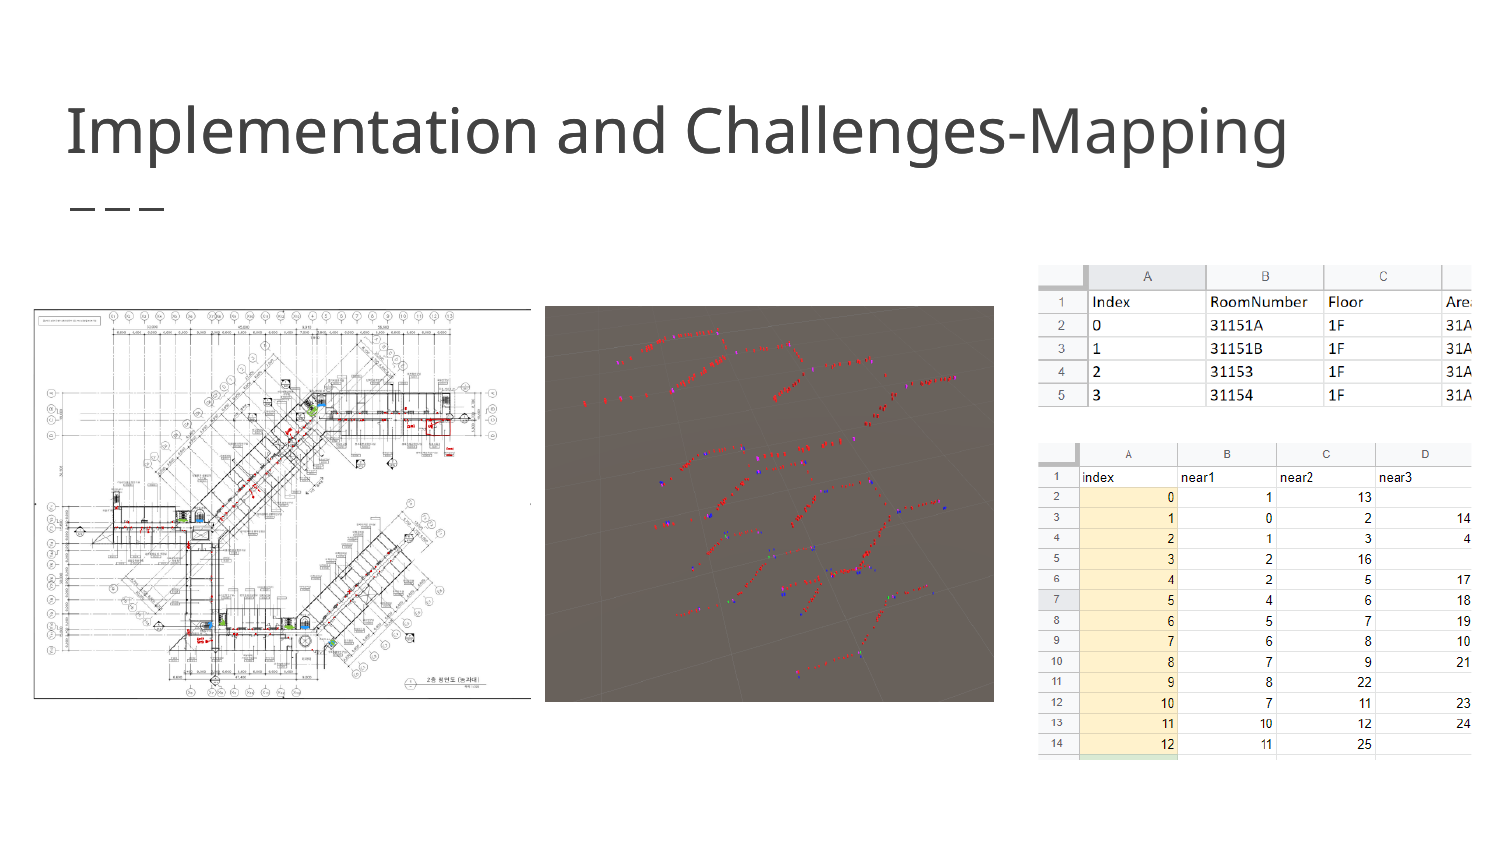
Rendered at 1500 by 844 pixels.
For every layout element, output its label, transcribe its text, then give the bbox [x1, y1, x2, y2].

title Implementation and Challenges-Mapping [51, 61, 1449, 182]
picture [30, 308, 531, 701]
picture [1038, 264, 1472, 408]
picture [544, 306, 995, 703]
picture [1038, 443, 1472, 760]
